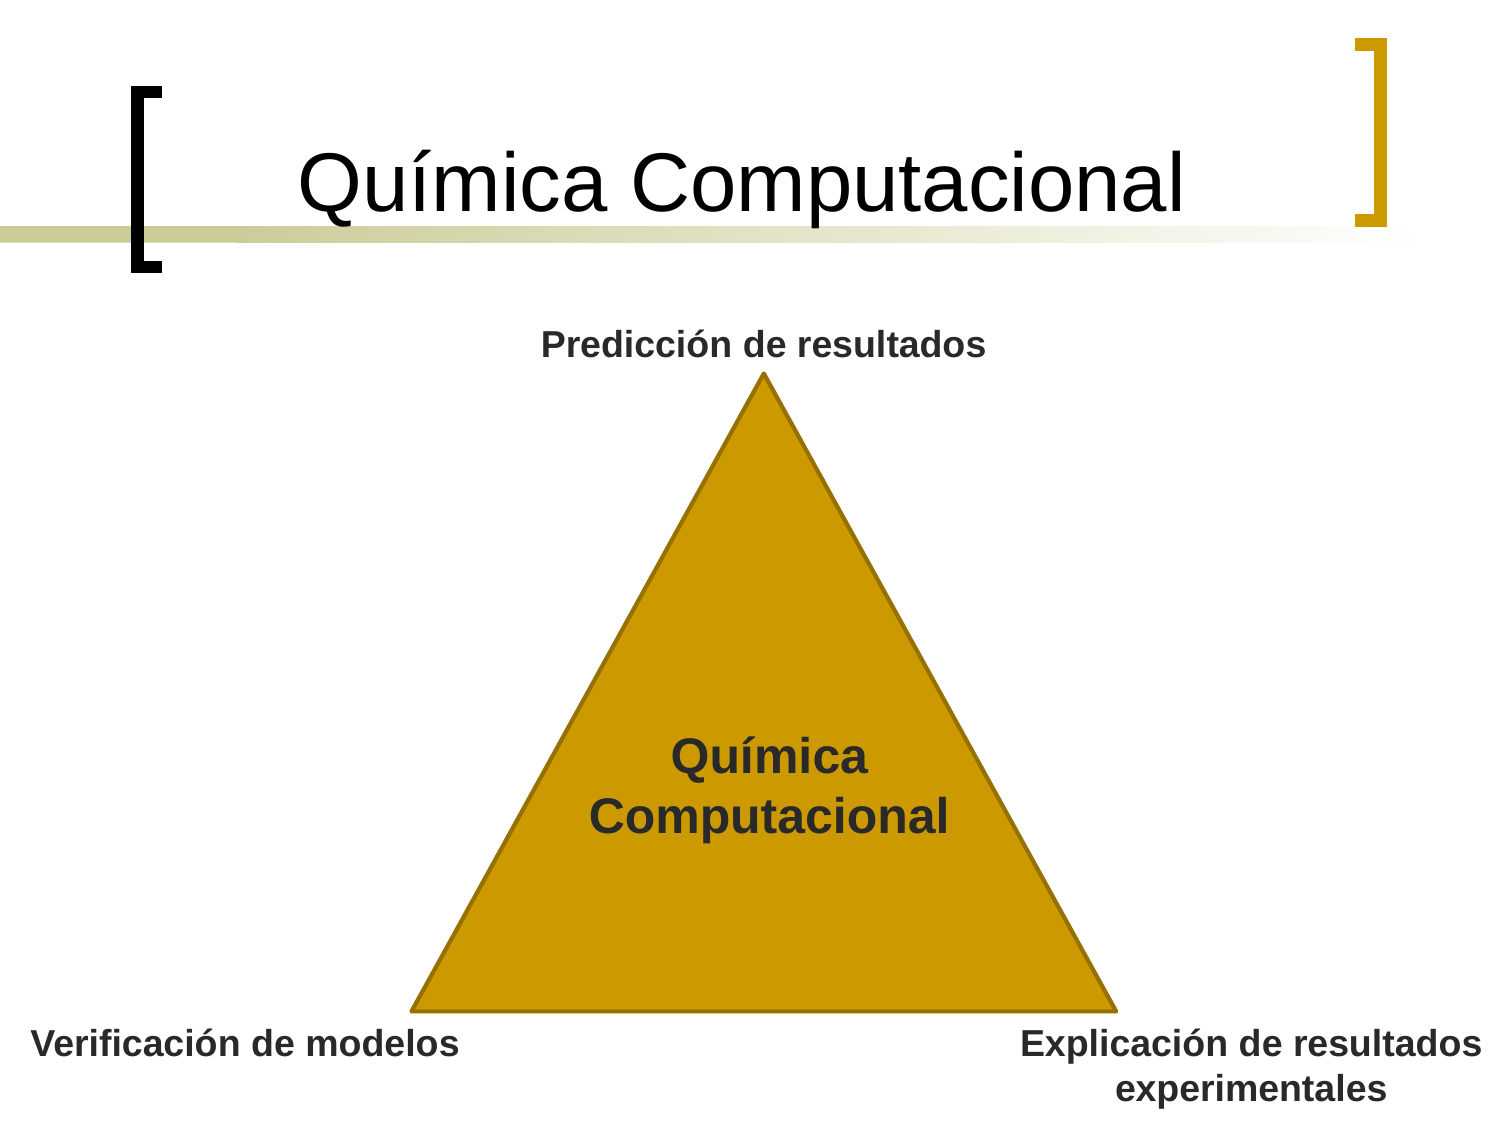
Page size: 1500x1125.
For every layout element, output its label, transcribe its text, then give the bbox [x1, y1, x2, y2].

text_box Explicación de resultados experimentales [1005, 1011, 1498, 1117]
text_box Química Computacional [573, 715, 965, 851]
text_box [409, 373, 1118, 1014]
text_box Predicción de resultados [525, 312, 1002, 373]
title Química Computacional [166, 74, 1341, 236]
text_box Verificación de modelos [15, 1011, 475, 1072]
